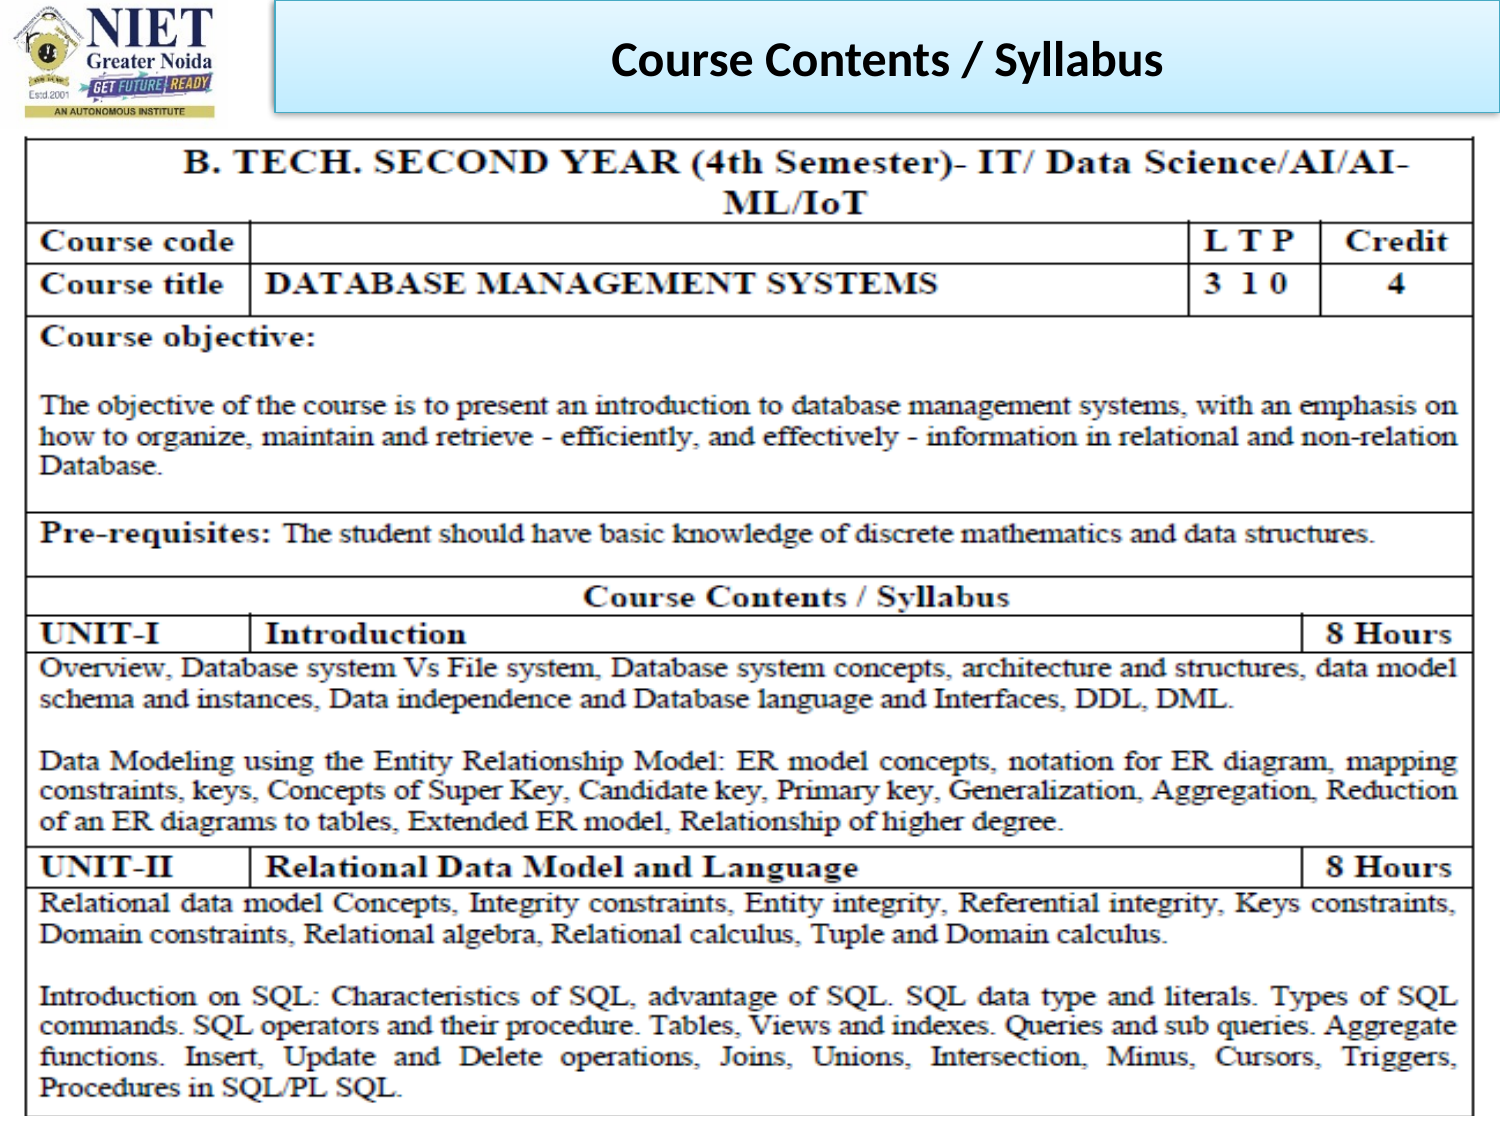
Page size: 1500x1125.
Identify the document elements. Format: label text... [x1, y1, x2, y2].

text_box Course Contents / Syllabus [274, 0, 1500, 113]
picture [0, 0, 1500, 1116]
